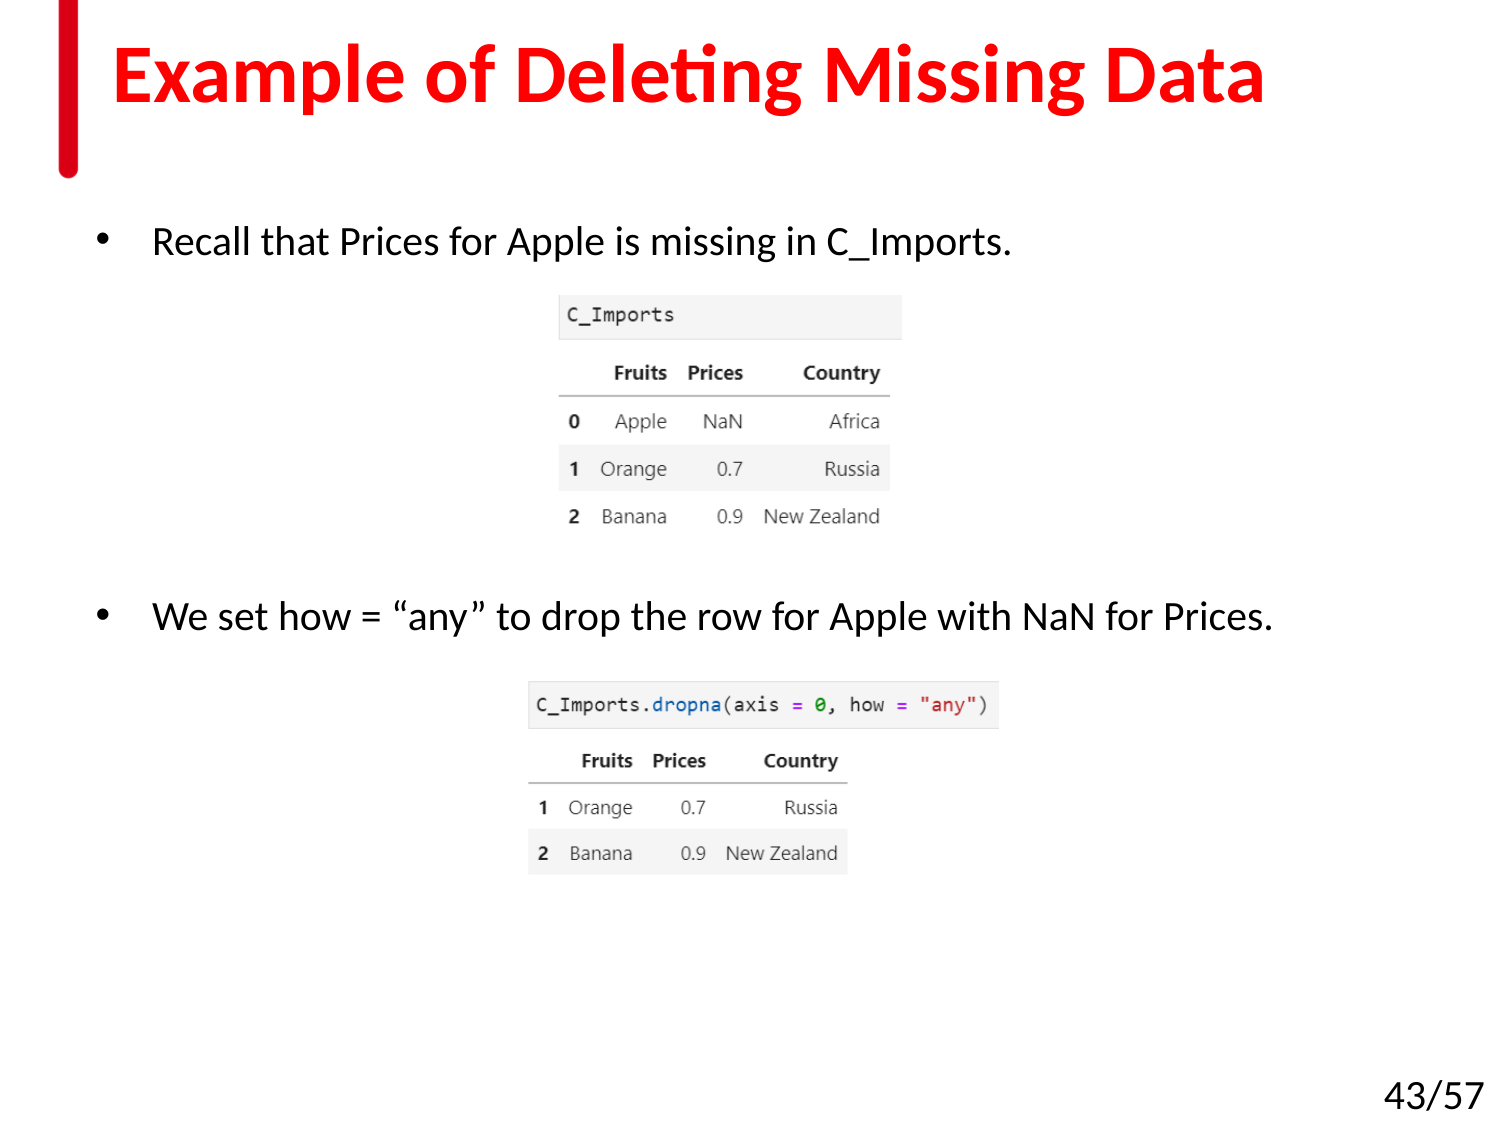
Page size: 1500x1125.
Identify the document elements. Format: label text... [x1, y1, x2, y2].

title Example of Deleting Missing Data [97, 0, 1500, 138]
subtitle Recall that Prices for Apple is missing in C_Imports. We set how = “any” to drop the row for Apple with NaN for Prices. [80, 206, 1470, 701]
picture [552, 295, 903, 531]
picture [57, 0, 81, 200]
picture [521, 673, 1000, 878]
